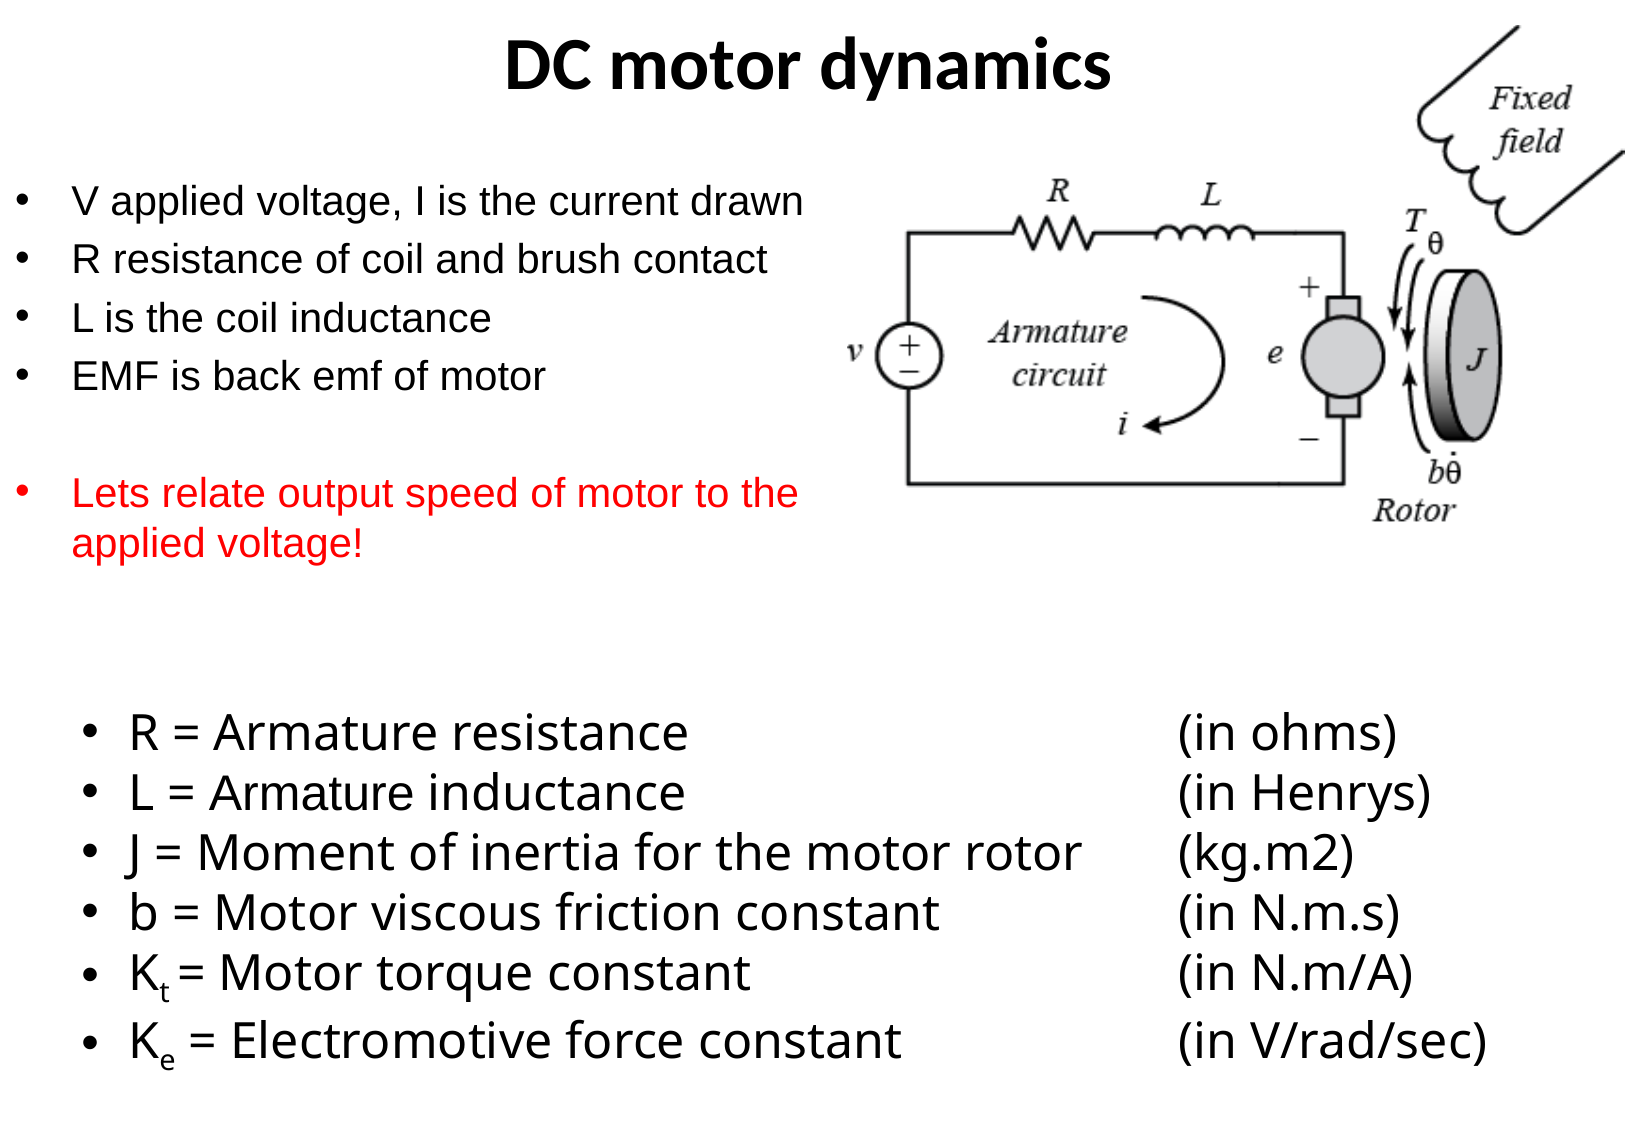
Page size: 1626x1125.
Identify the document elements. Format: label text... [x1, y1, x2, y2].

text_box R = Armature resistance (in ohms) L = Armature inductance (in Henrys) J = Moment of inertia for the motor rotor (kg.m2) b = Motor viscous friction constant (in N.m.s) Kt = Motor torque constant (in N.m/A) Ke = Electromotive force constant (in V/rad/sec) [66, 692, 1570, 1084]
text_box V applied voltage, I is the current drawn R resistance of coil and brush contact L is the coil inductance EMF is back emf of motor Lets relate output speed of motor to the applied voltage! [0, 166, 835, 488]
picture [847, 24, 1625, 533]
text_box DC motor dynamics [77, 0, 1541, 119]
